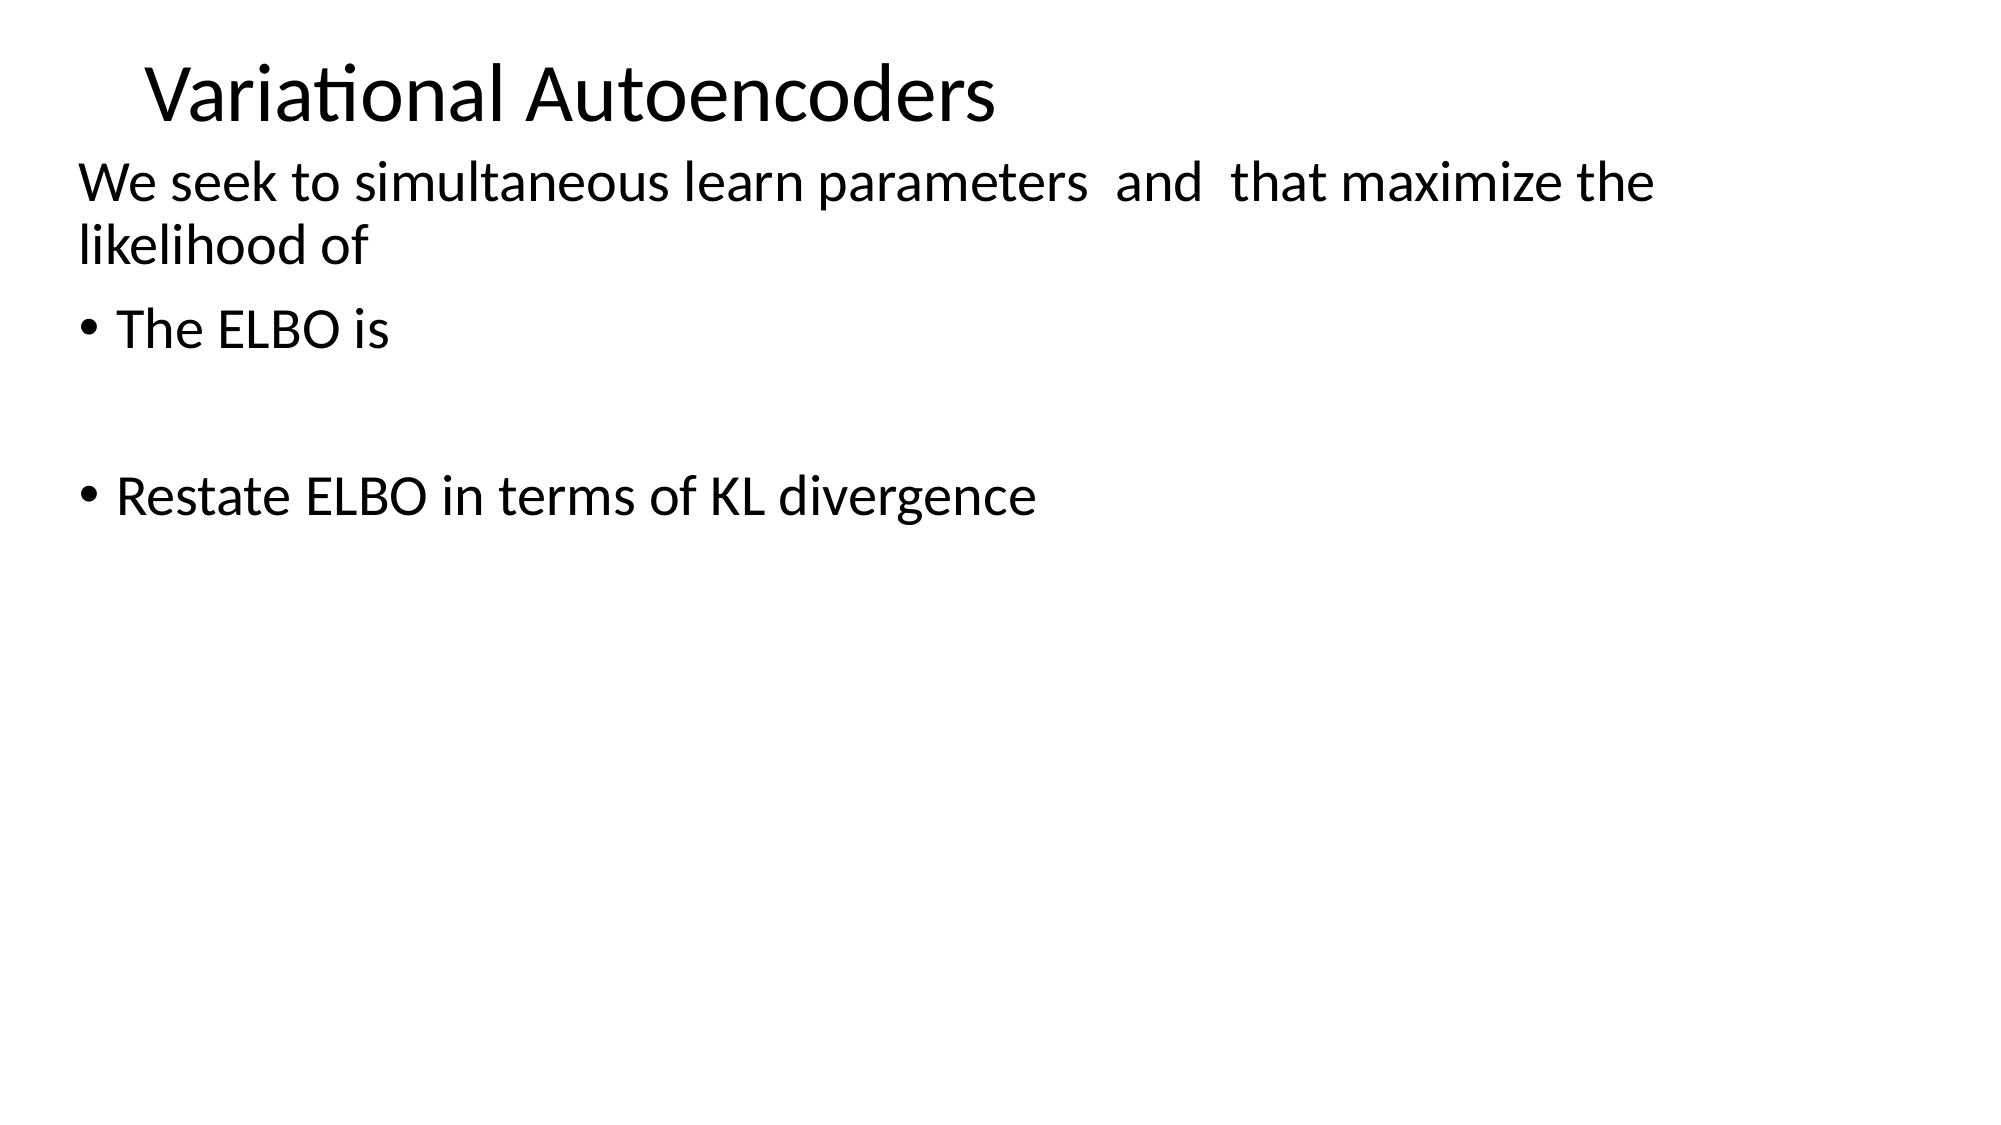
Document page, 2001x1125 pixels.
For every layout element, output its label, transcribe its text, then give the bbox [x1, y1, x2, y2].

title Variational Autoencoders [129, 22, 1855, 166]
